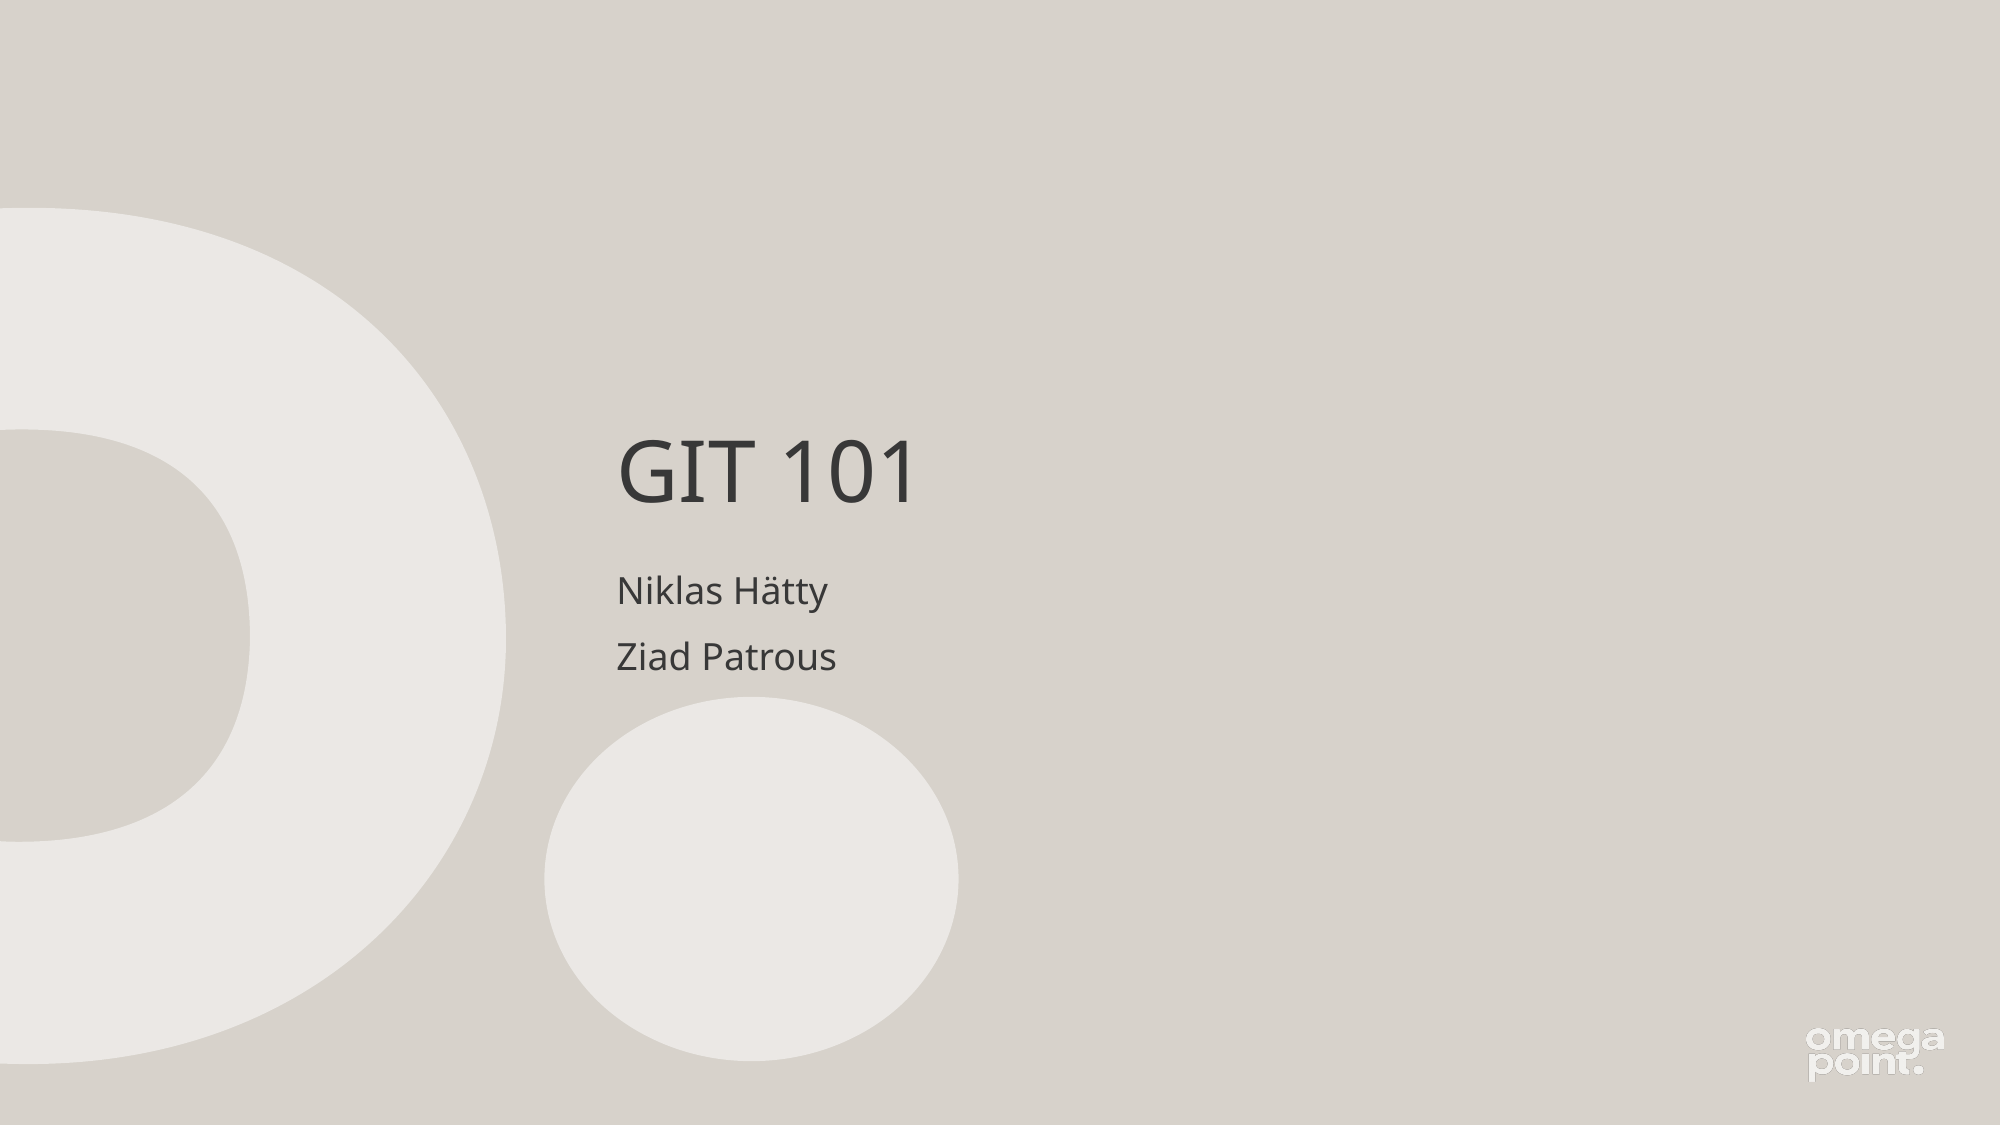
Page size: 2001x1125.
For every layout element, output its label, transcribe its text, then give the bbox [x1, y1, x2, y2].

subtitle Niklas Hätty Ziad Patrous [601, 560, 1845, 693]
title GIT 101 [601, 136, 1845, 529]
